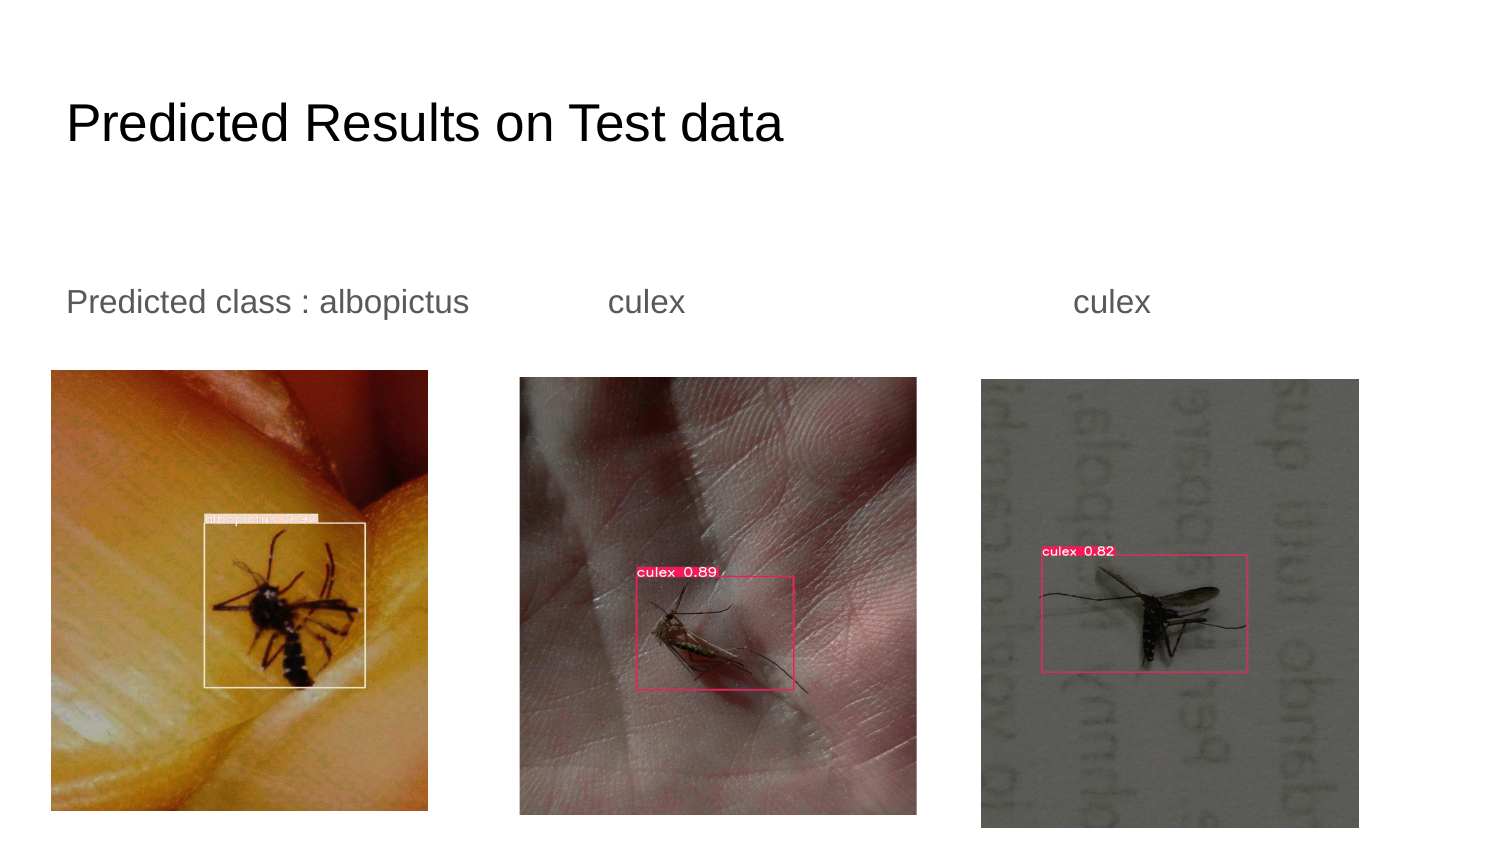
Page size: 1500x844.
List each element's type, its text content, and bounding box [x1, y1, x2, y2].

list Predicted class : albopictus culex culex [51, 189, 1449, 750]
picture [981, 379, 1360, 828]
picture [50, 370, 429, 812]
picture [519, 366, 917, 815]
title Predicted Results on Test data [51, 72, 1449, 167]
